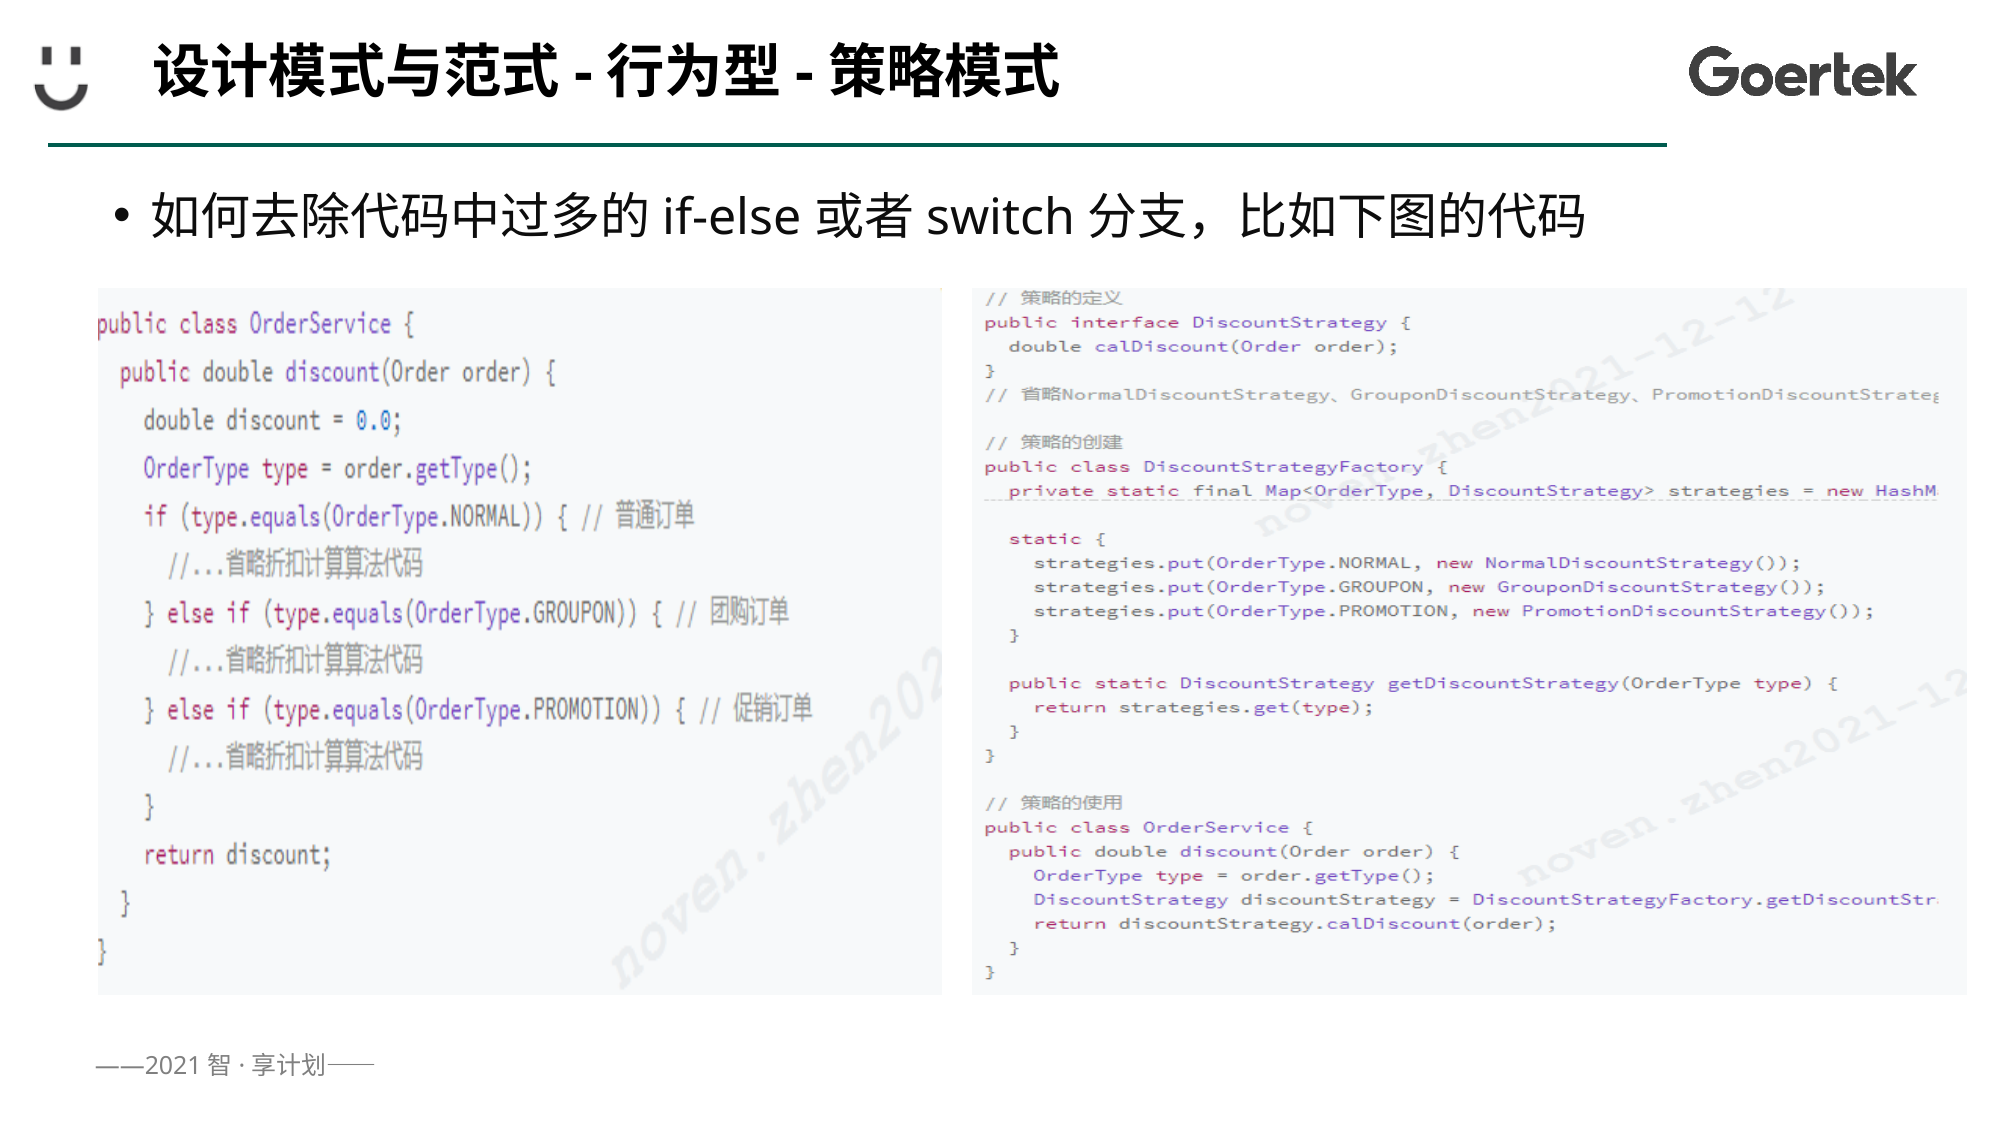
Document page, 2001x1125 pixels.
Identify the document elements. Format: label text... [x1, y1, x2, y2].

picture [1689, 46, 1917, 96]
picture [98, 288, 943, 995]
picture [18, 33, 105, 121]
picture [972, 288, 1967, 995]
title 设计模式与范式-行为型-策略模式 [137, 22, 1470, 125]
text_box 如何去除代码中过多的if-else或者switch分支，比如下图的代码 [98, 165, 1917, 289]
